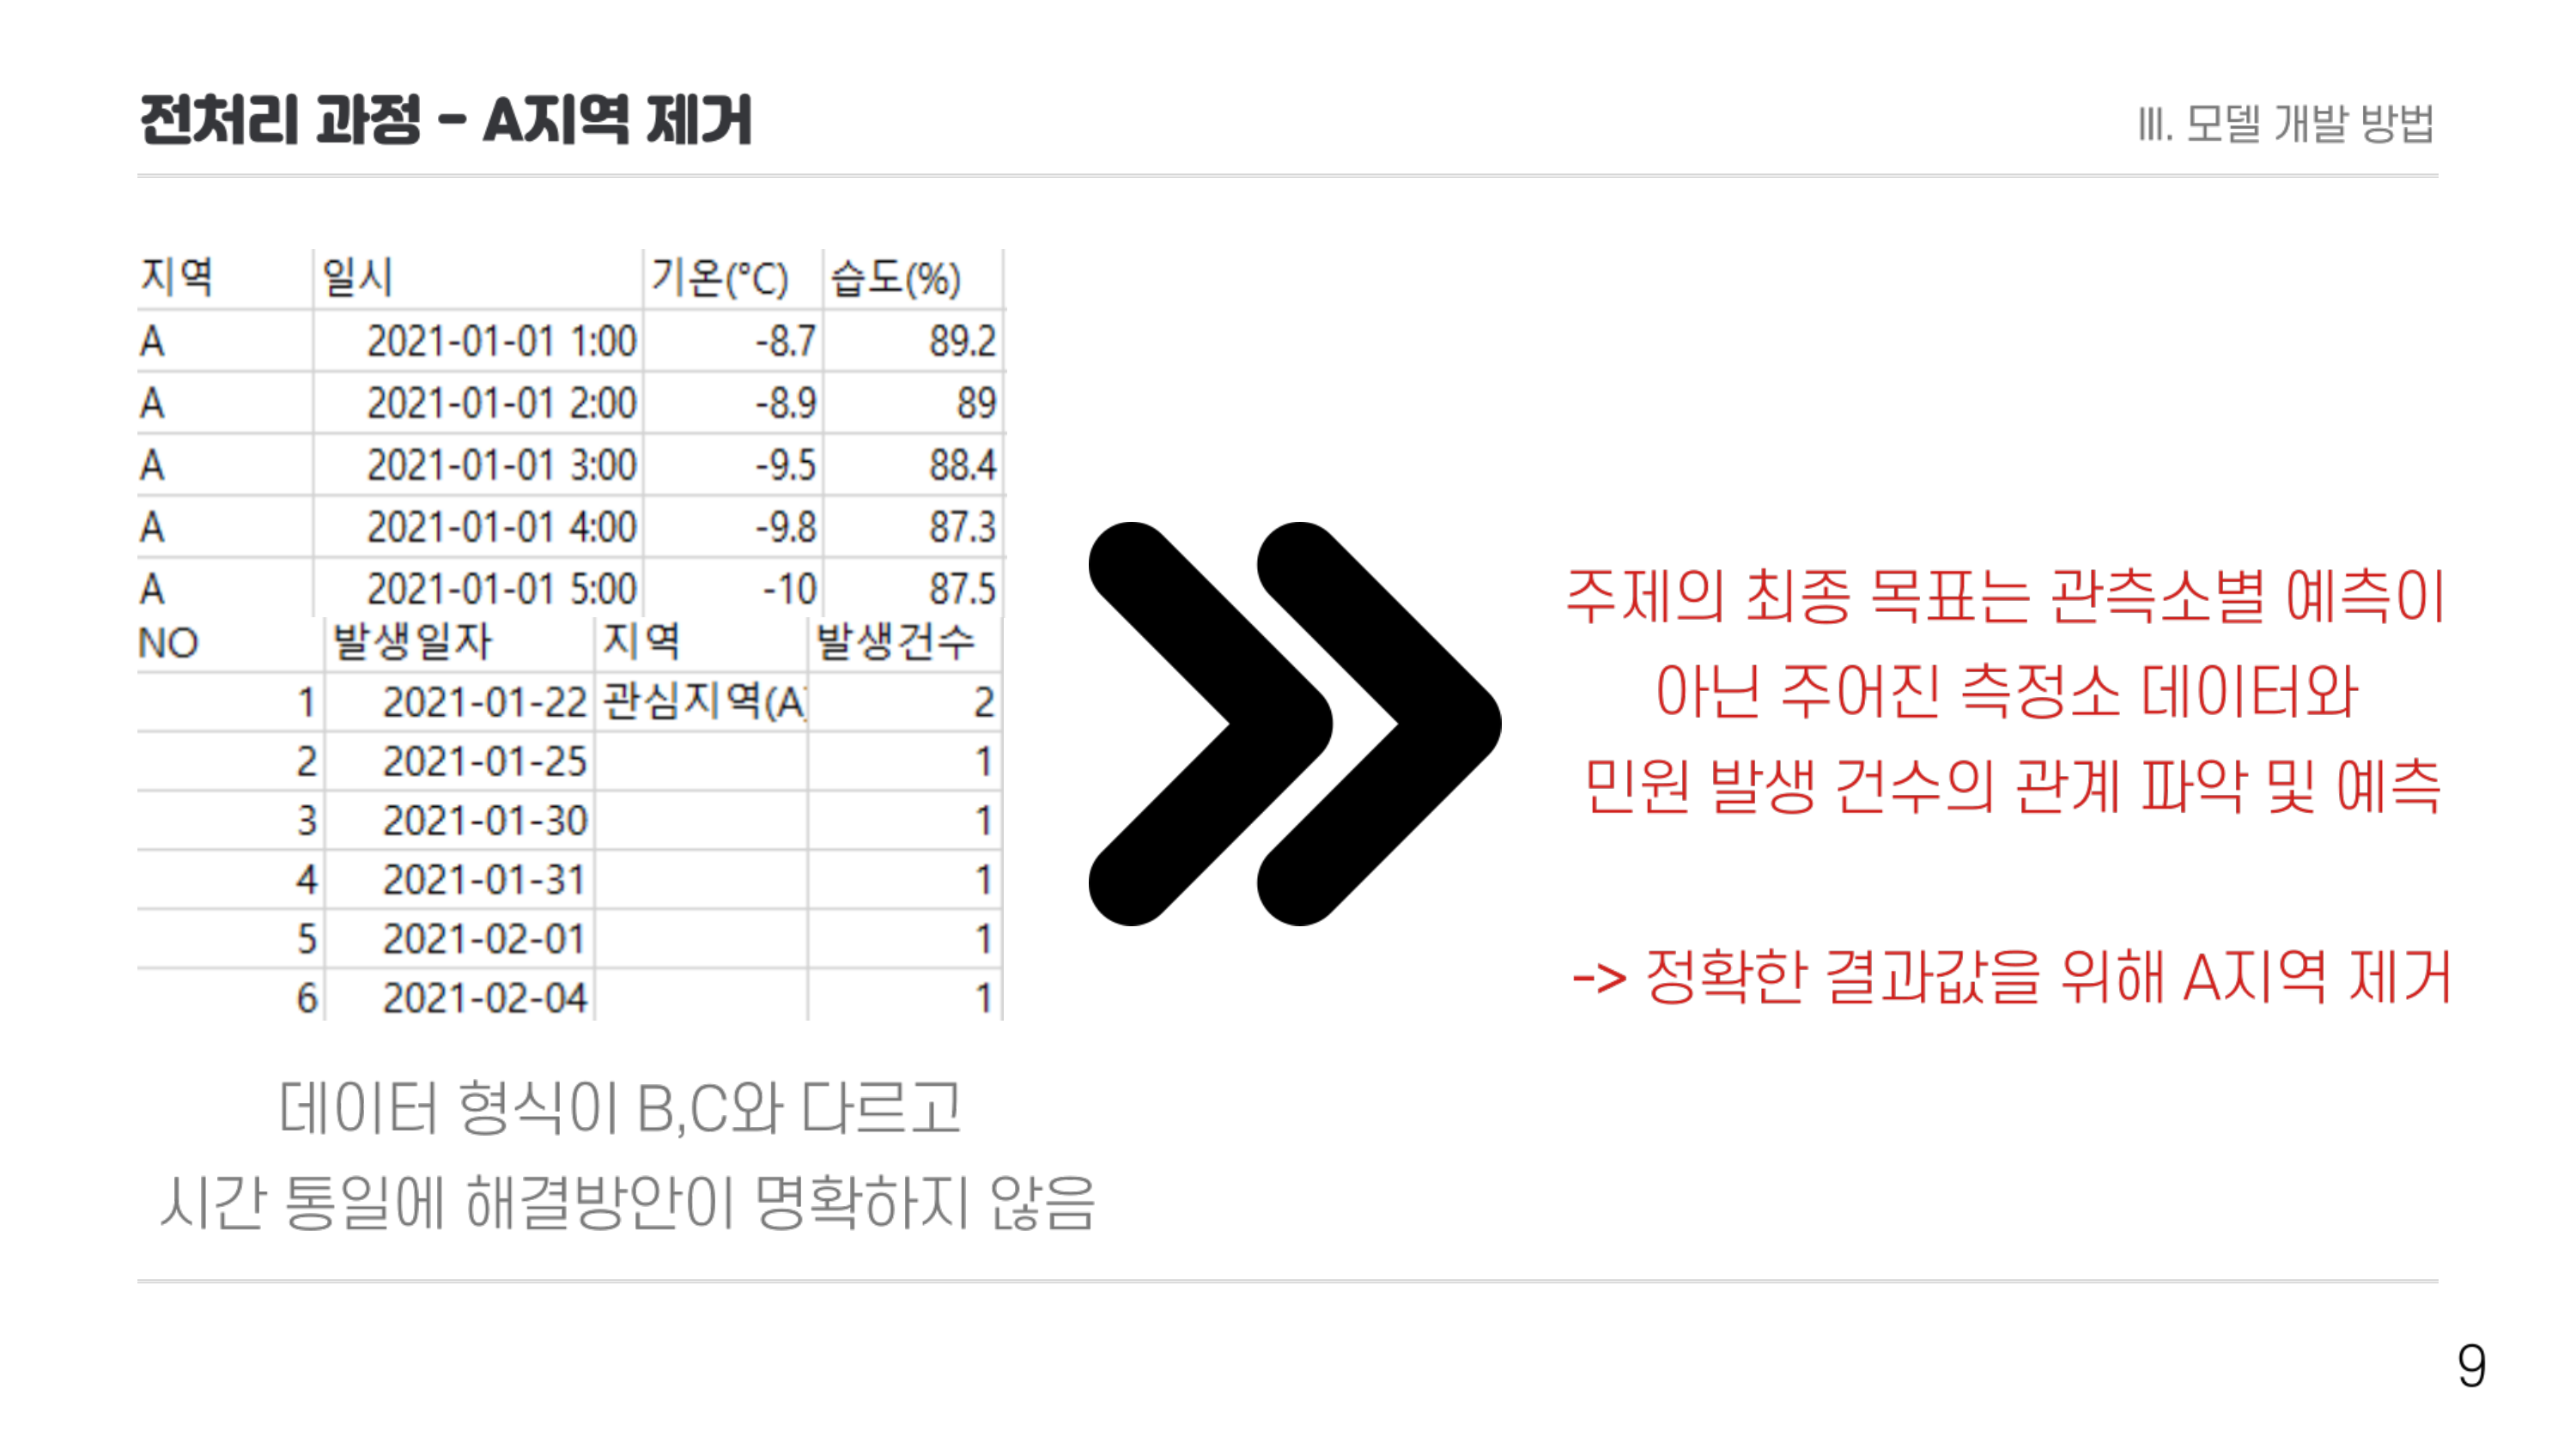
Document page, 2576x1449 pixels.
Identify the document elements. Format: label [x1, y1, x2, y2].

picture [2432, 1320, 2512, 1413]
picture [131, 76, 779, 185]
text_box [1089, 522, 1503, 926]
picture [1879, 88, 2454, 177]
text_box [782, 171, 2439, 180]
text_box [137, 617, 1004, 1021]
text_box [137, 1277, 2439, 1286]
picture [140, 1057, 1121, 1258]
text_box [137, 249, 1007, 618]
picture [1525, 549, 2477, 1032]
